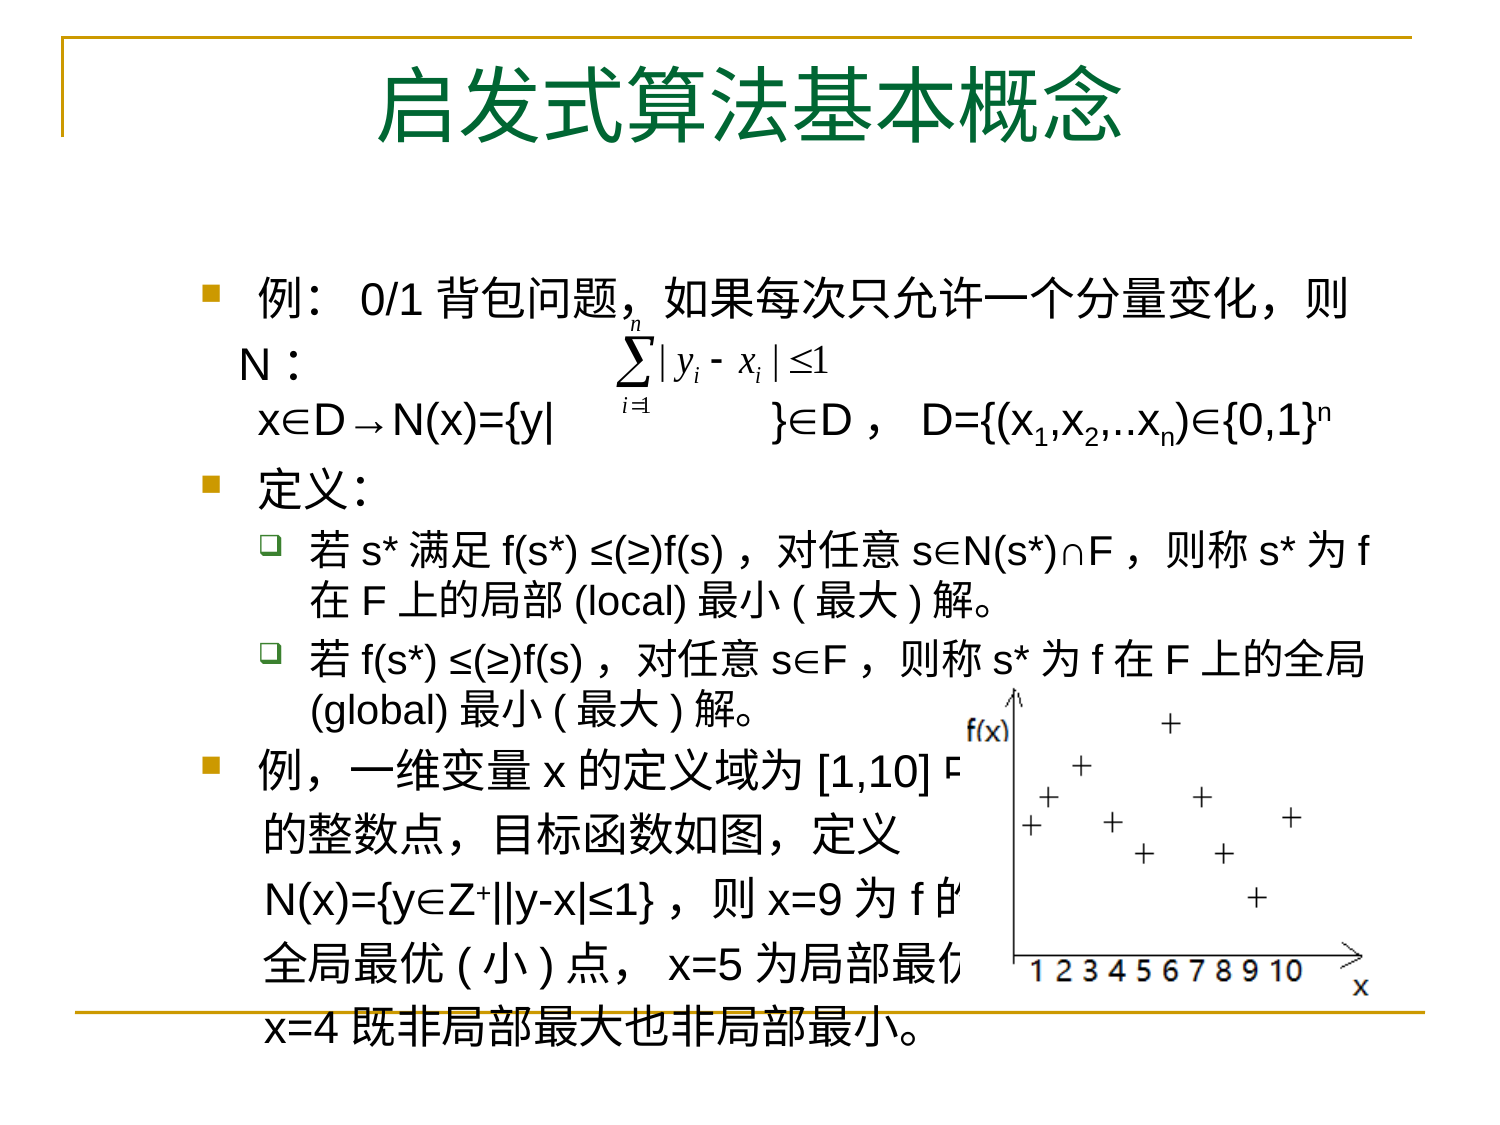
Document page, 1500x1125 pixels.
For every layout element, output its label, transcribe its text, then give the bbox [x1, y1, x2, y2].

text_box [610, 304, 833, 422]
picture [960, 679, 1423, 1002]
title 启发式算法基本概念 [74, 45, 1426, 233]
list 例：0/1背包问题，如果每次只允许一个分量变化，则 N：xD→N(x)={y| }D，D={(x1,x2,..xn){0,1}n 定义： 若s*满足f(s*) ≤(≥)f(s)，对任意sN(s*)∩F，则称s*为f在F上的局部(local)最小(最大)解。 若f(s*) ≤(≥)f(s)，对任意sF，则称s*为f在F上的全局(global)最小(最大)解。 例，一维变量x的定义域为[1,10]中 的整数点，目标函数如图，定义 N(x)={yZ+||y-x|≤1}，则x=9为f的 全局最优(小)点，x=5为局部最优， x=4既非局部最大也非局部最小。 [74, 262, 1426, 1006]
